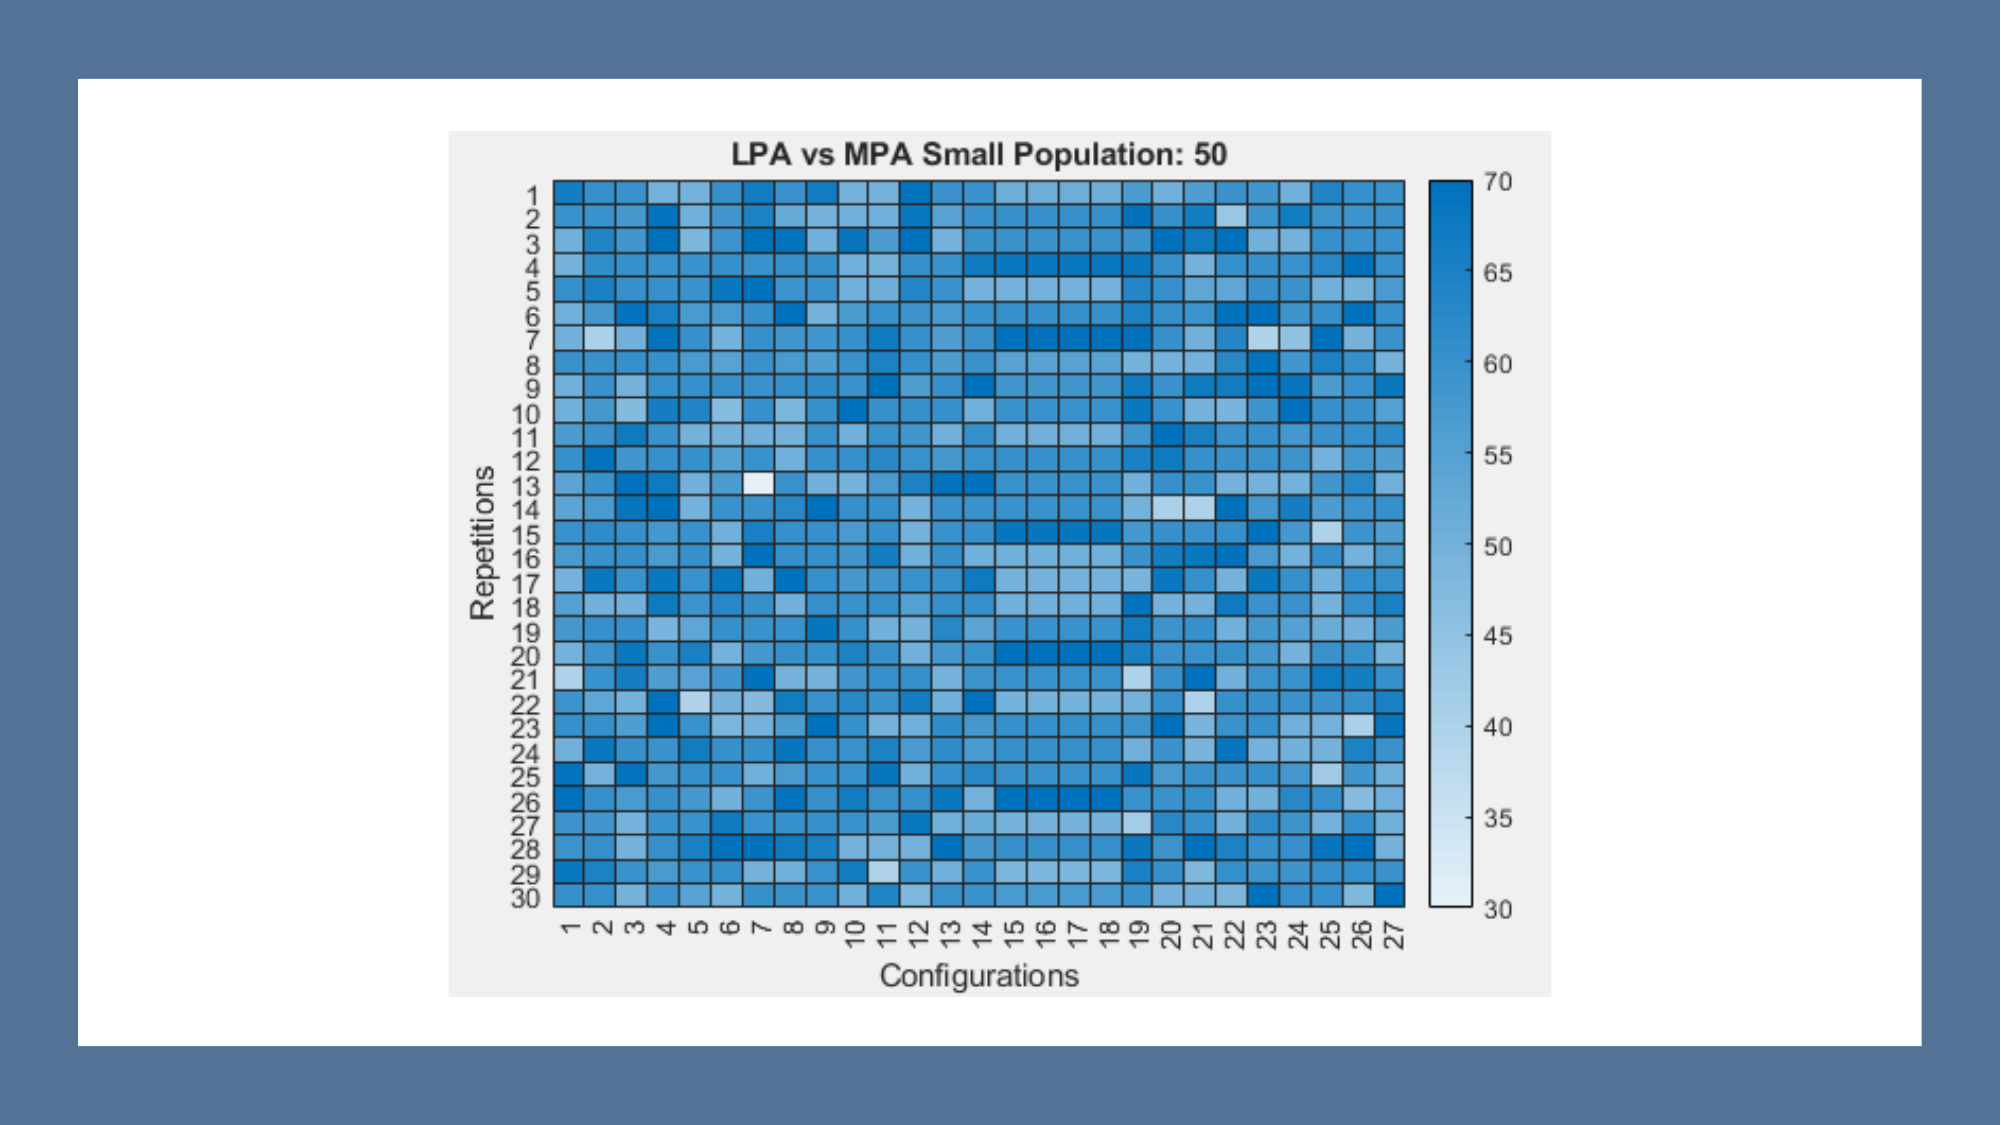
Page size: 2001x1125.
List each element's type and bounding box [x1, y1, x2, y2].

list [448, 130, 1552, 997]
text_box [77, 77, 1923, 1048]
text_box [0, 0, 2000, 1125]
